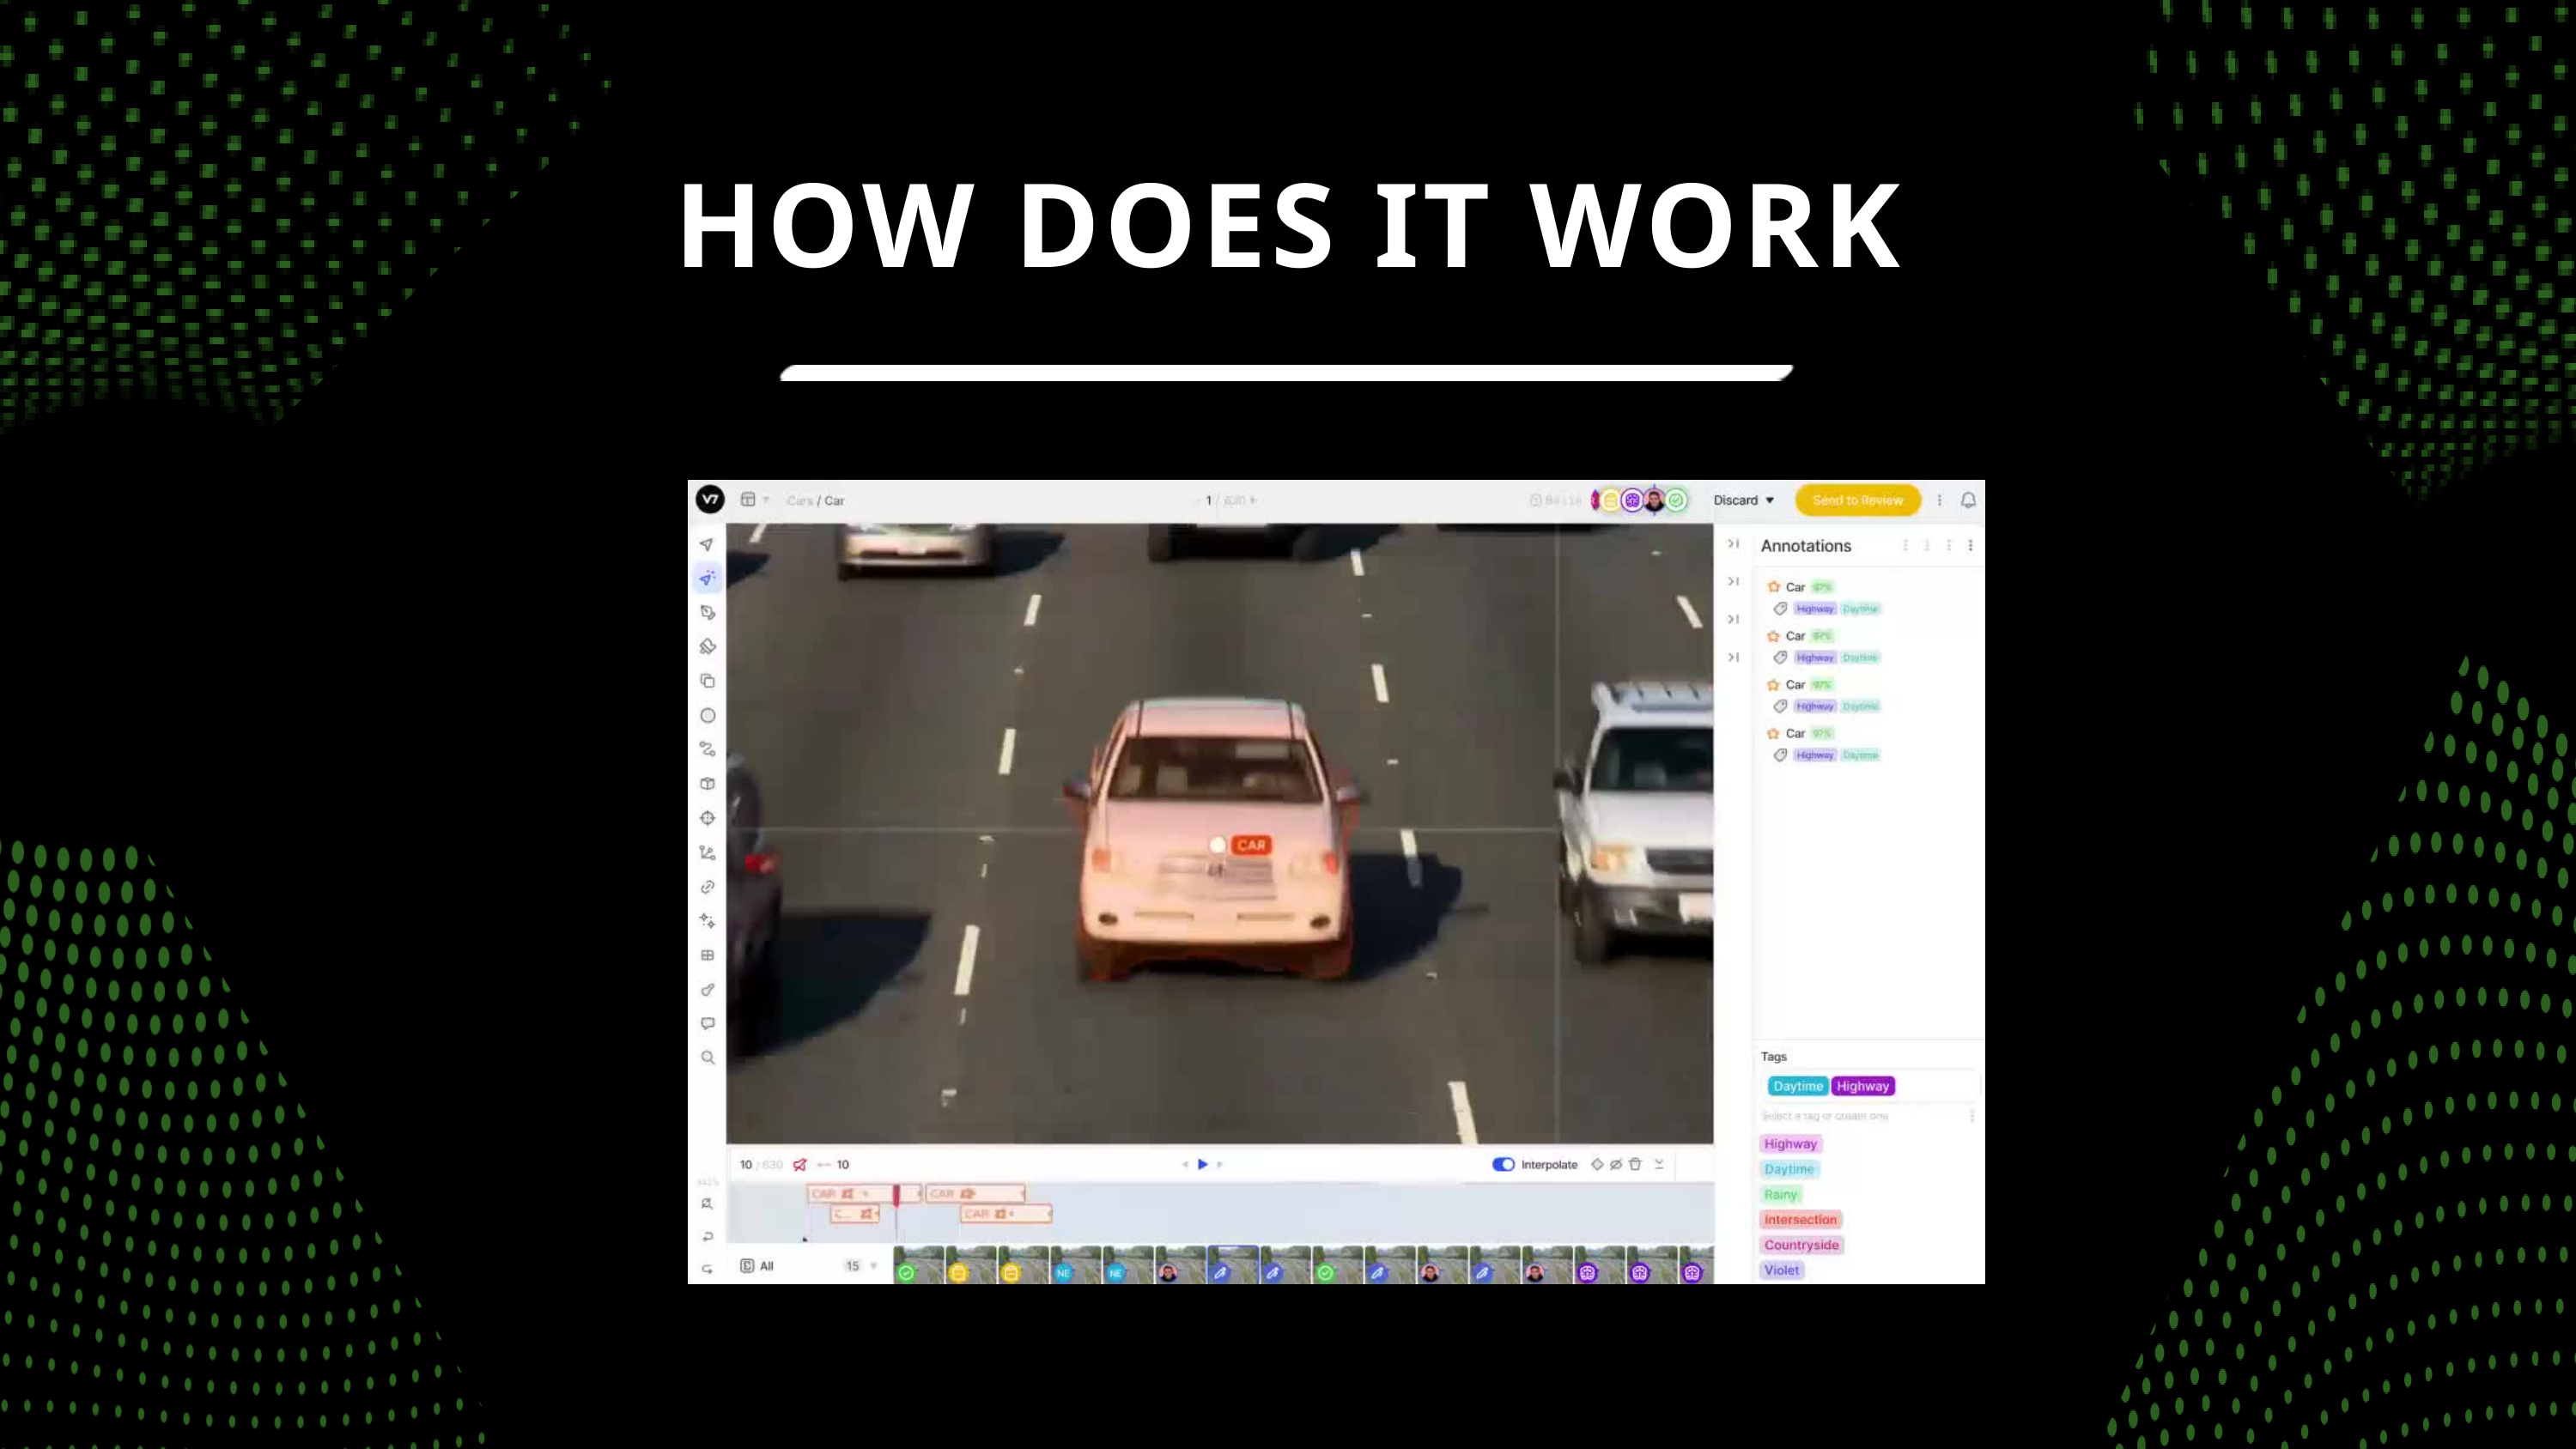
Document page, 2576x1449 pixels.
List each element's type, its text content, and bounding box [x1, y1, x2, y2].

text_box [687, 479, 1986, 1285]
text_box [2036, 0, 2576, 719]
text_box [0, 0, 720, 688]
text_box [772, 365, 1803, 381]
text_box [0, 659, 508, 1449]
text_box [2097, 604, 2576, 1449]
text_box HOW DOES IT WORK [416, 127, 2254, 291]
